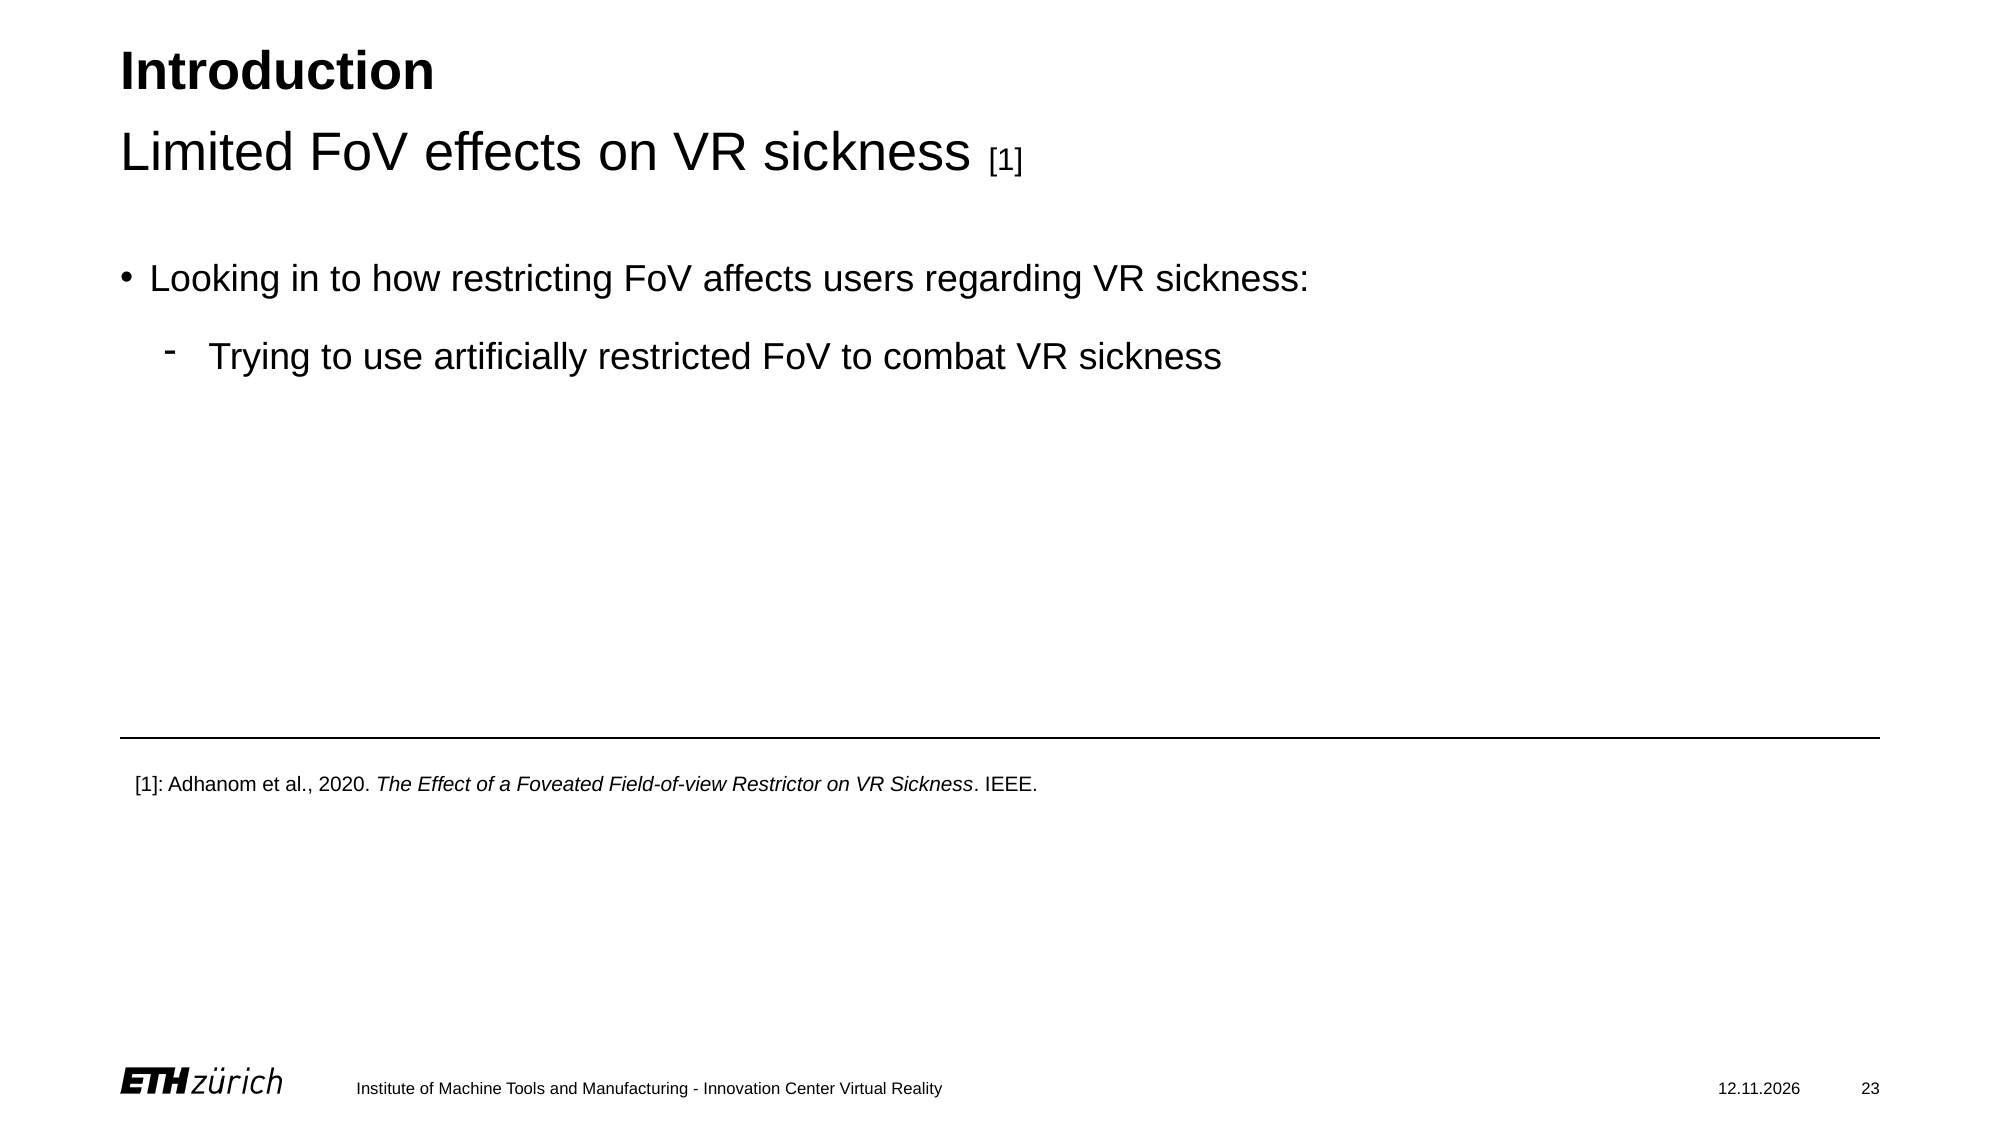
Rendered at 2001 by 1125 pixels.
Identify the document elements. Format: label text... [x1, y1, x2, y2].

title Introduction Limited FoV effects on VR sickness [1] [120, 42, 1880, 191]
list Looking in to how restricting FoV affects users regarding VR sickness: Trying to use artificially restricted FoV to combat VR sickness [120, 231, 1892, 755]
slide_number 23 [1827, 1069, 1880, 1106]
text_box [1]: Adhanom et al., 2020. The Effect of a Foveated Field-of-view Restrictor on VR Sickness. IEEE. [120, 755, 1988, 1004]
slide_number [1718, 1069, 1819, 1106]
footer Institute of Machine Tools and Manufacturing - Innovation Center Virtual Reality [356, 1069, 1243, 1106]
picture [120, 1067, 282, 1094]
